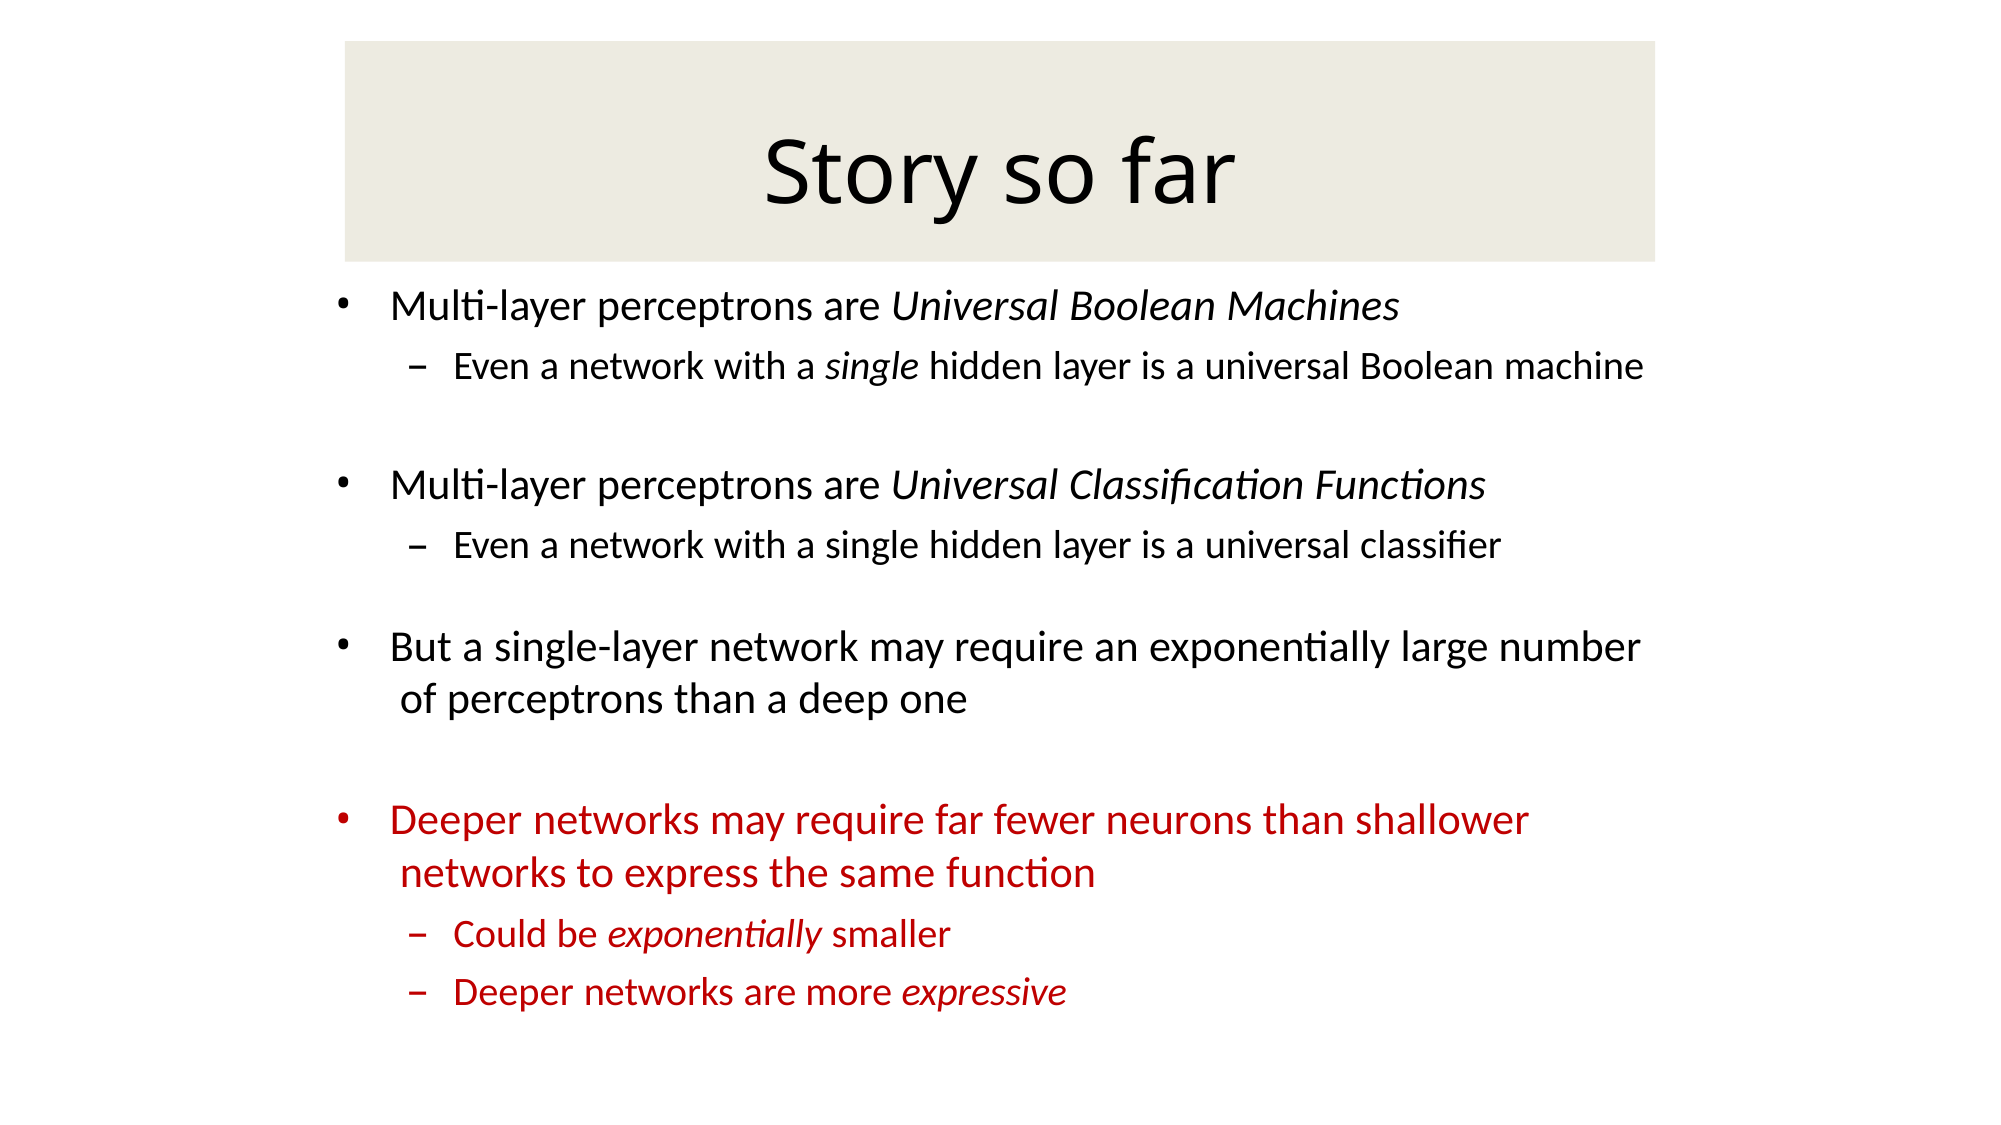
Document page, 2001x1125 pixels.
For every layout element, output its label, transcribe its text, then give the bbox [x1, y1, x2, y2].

title Story so far [344, 41, 1656, 262]
text_box Multi-layer perceptrons are Universal Boolean Machines Even a network with a single hidden layer is a universal Boolean machine Multi-layer perceptrons are Universal Classification Functions Even a network with a single hidden layer is a universal classifier But a single-layer network may require an exponentially large number of perceptrons than a deep one Deeper networks may require far fewer neurons than shallower networks to express the same function Could be exponentially smaller Deeper networks are more expressive [333, 262, 1650, 1014]
